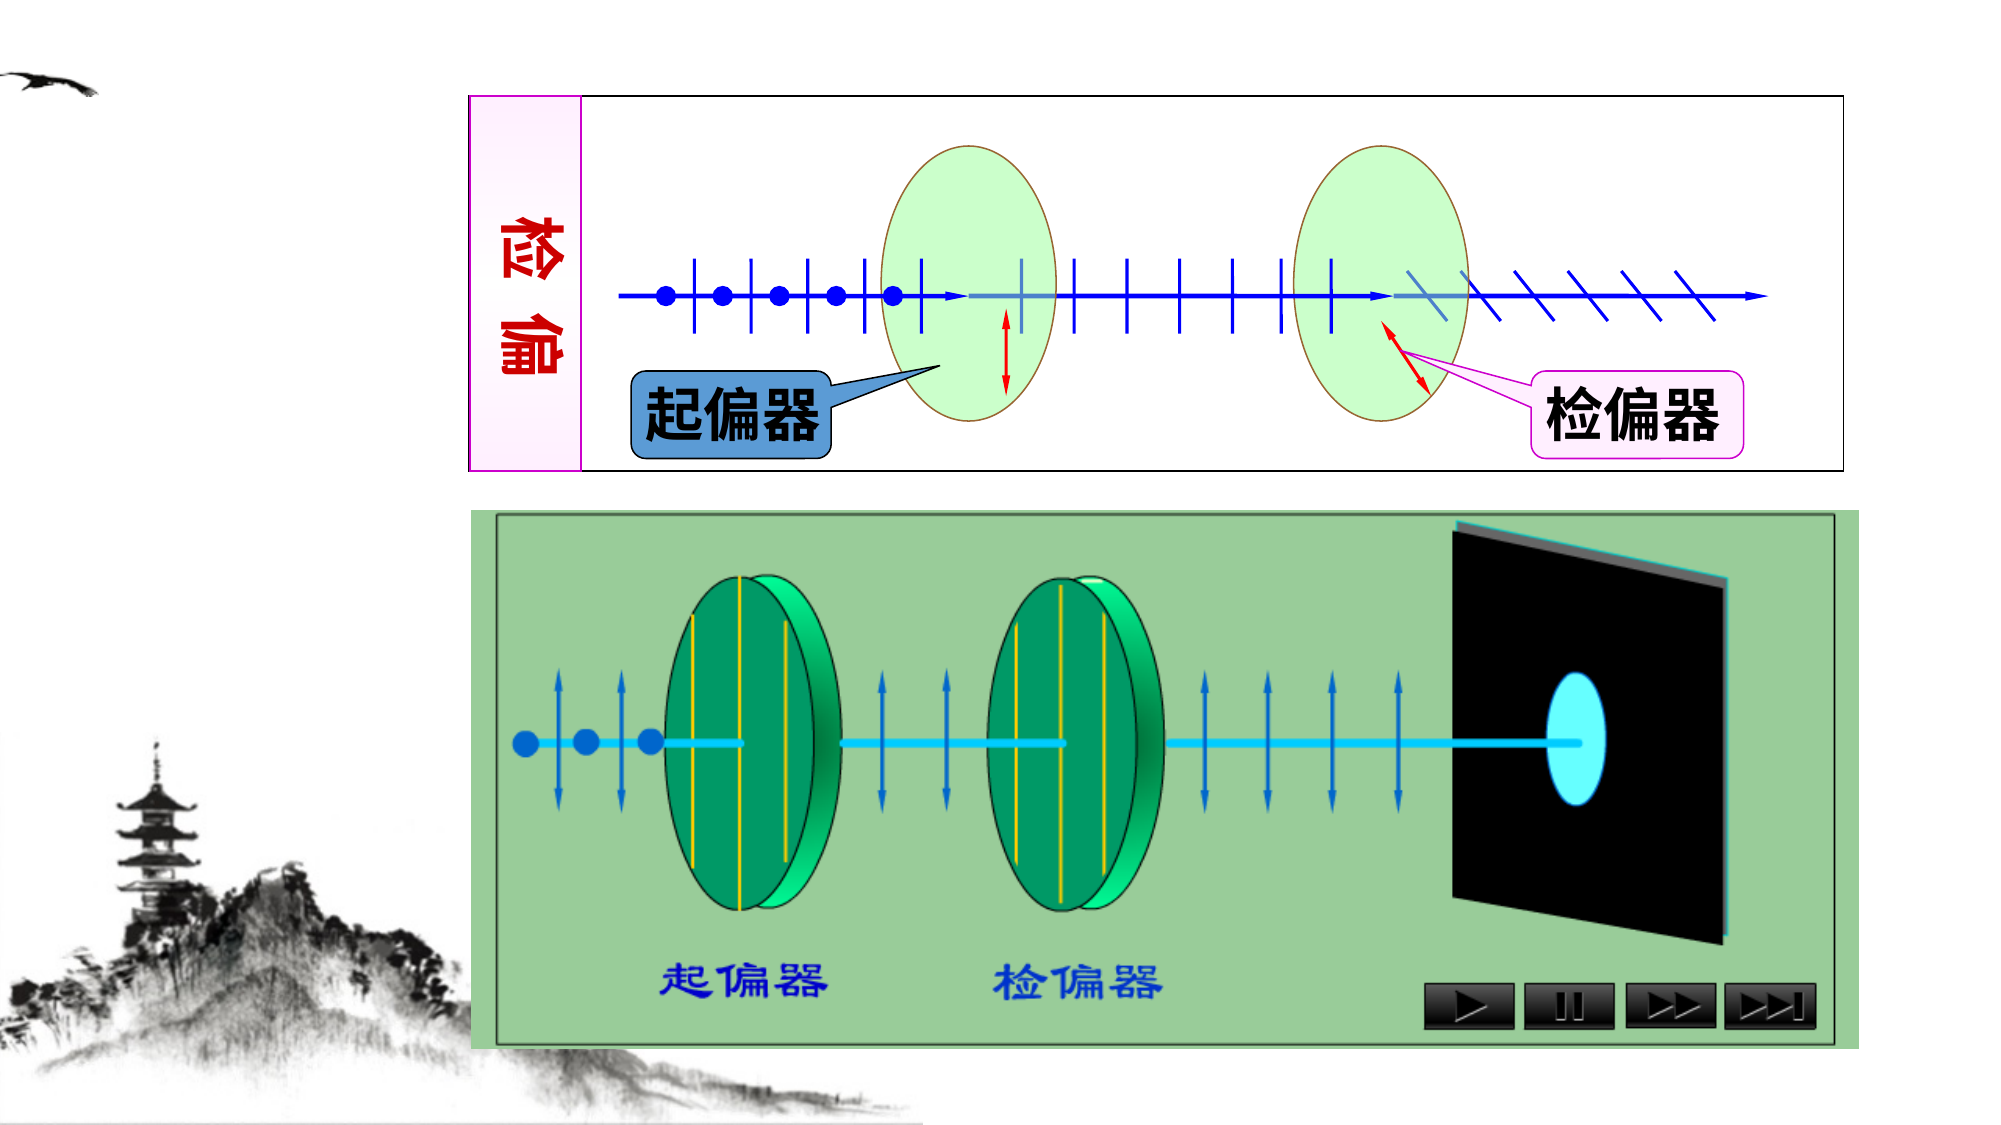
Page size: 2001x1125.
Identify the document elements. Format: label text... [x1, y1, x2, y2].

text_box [631, 370, 919, 459]
text_box [582, 96, 1844, 471]
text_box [881, 146, 1057, 422]
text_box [1469, 271, 1769, 322]
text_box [1057, 258, 1394, 334]
picture [0, 3, 99, 97]
picture [0, 510, 1859, 1125]
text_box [618, 258, 969, 334]
text_box 检 偏 [470, 96, 582, 471]
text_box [1293, 146, 1469, 422]
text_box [1531, 370, 1819, 459]
